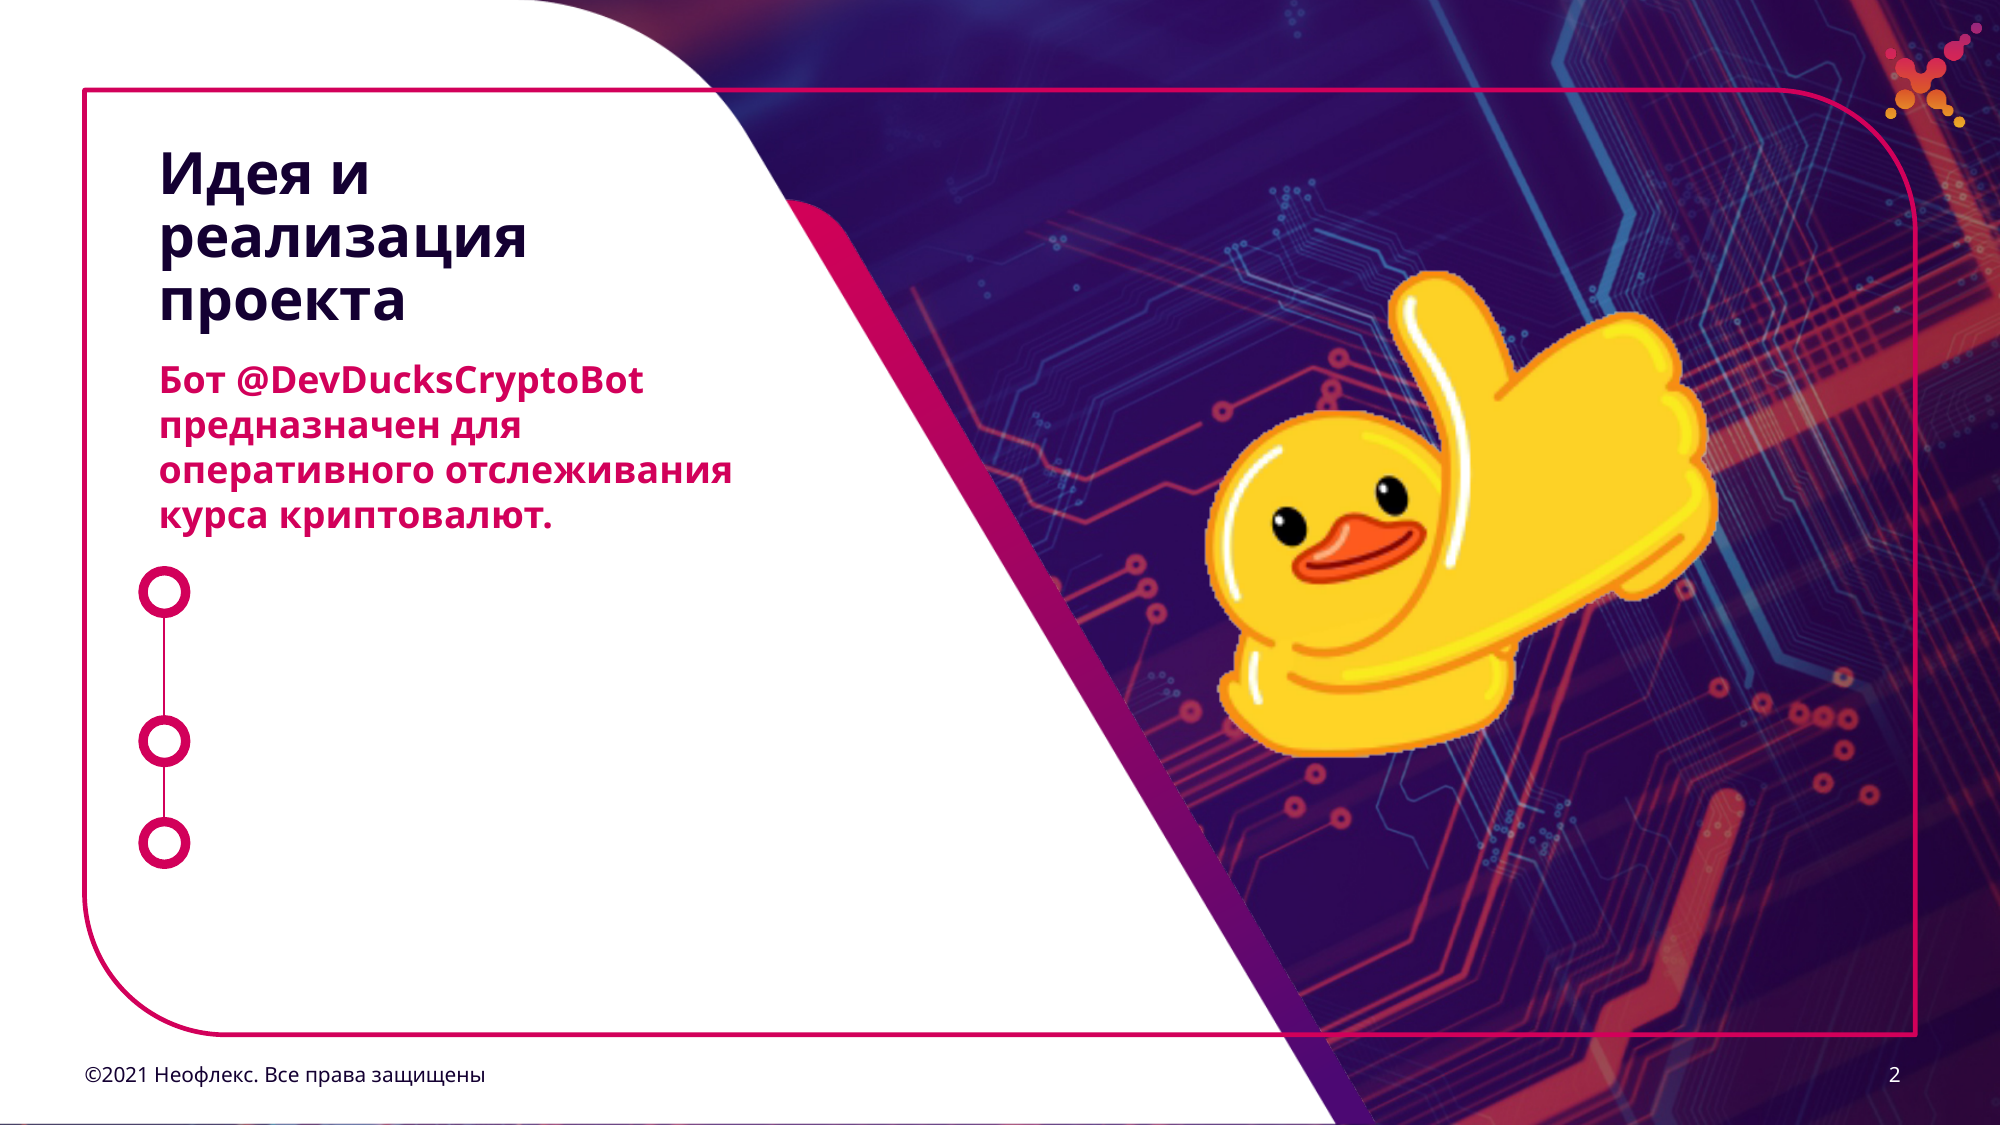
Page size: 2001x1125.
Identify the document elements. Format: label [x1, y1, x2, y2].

picture [0, 0, 2000, 1125]
text_box [142, 570, 186, 865]
